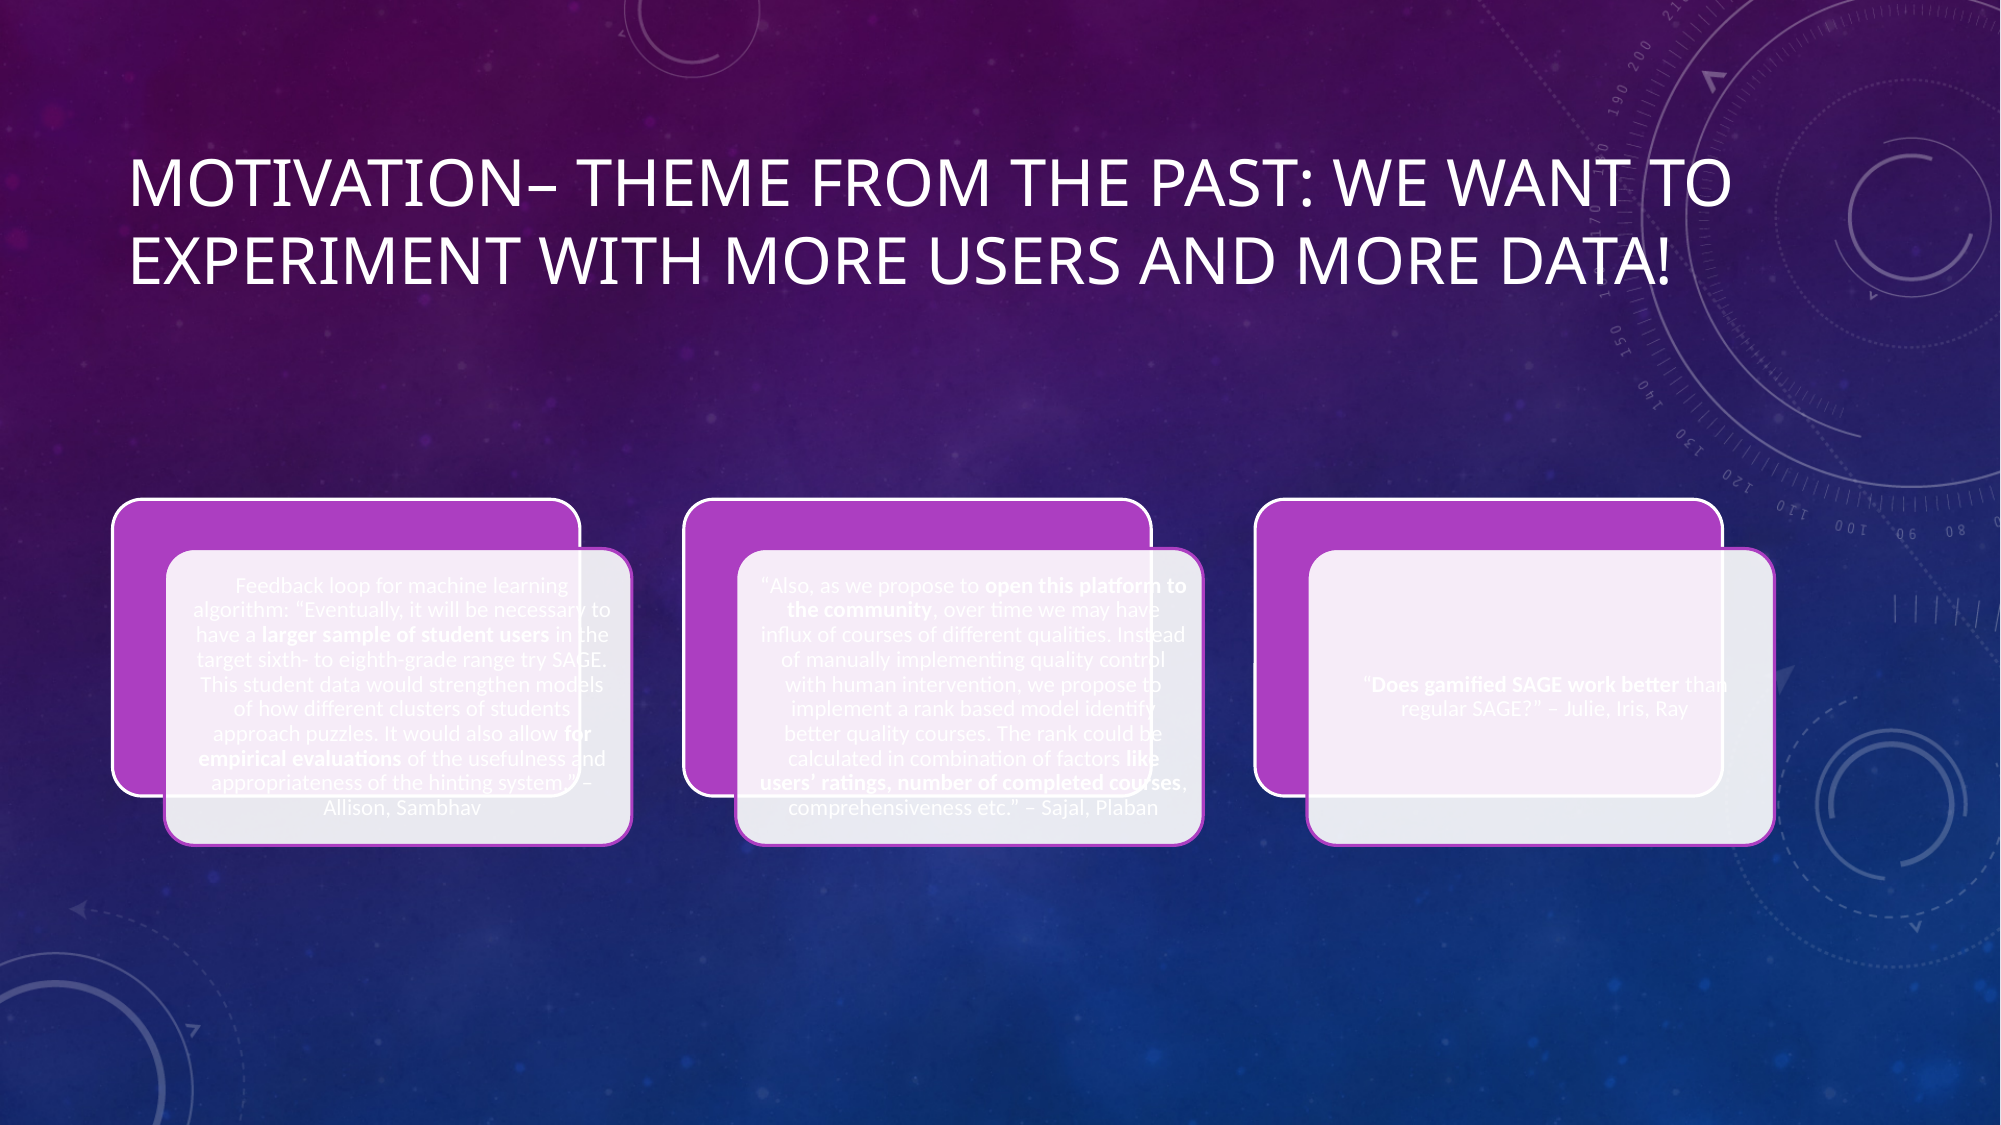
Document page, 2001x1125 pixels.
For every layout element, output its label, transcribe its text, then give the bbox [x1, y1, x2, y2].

title motivation– theme from the past: we want to experiment with more users and more data! [112, 99, 1775, 339]
picture [0, 0, 2001, 1125]
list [112, 394, 1775, 951]
